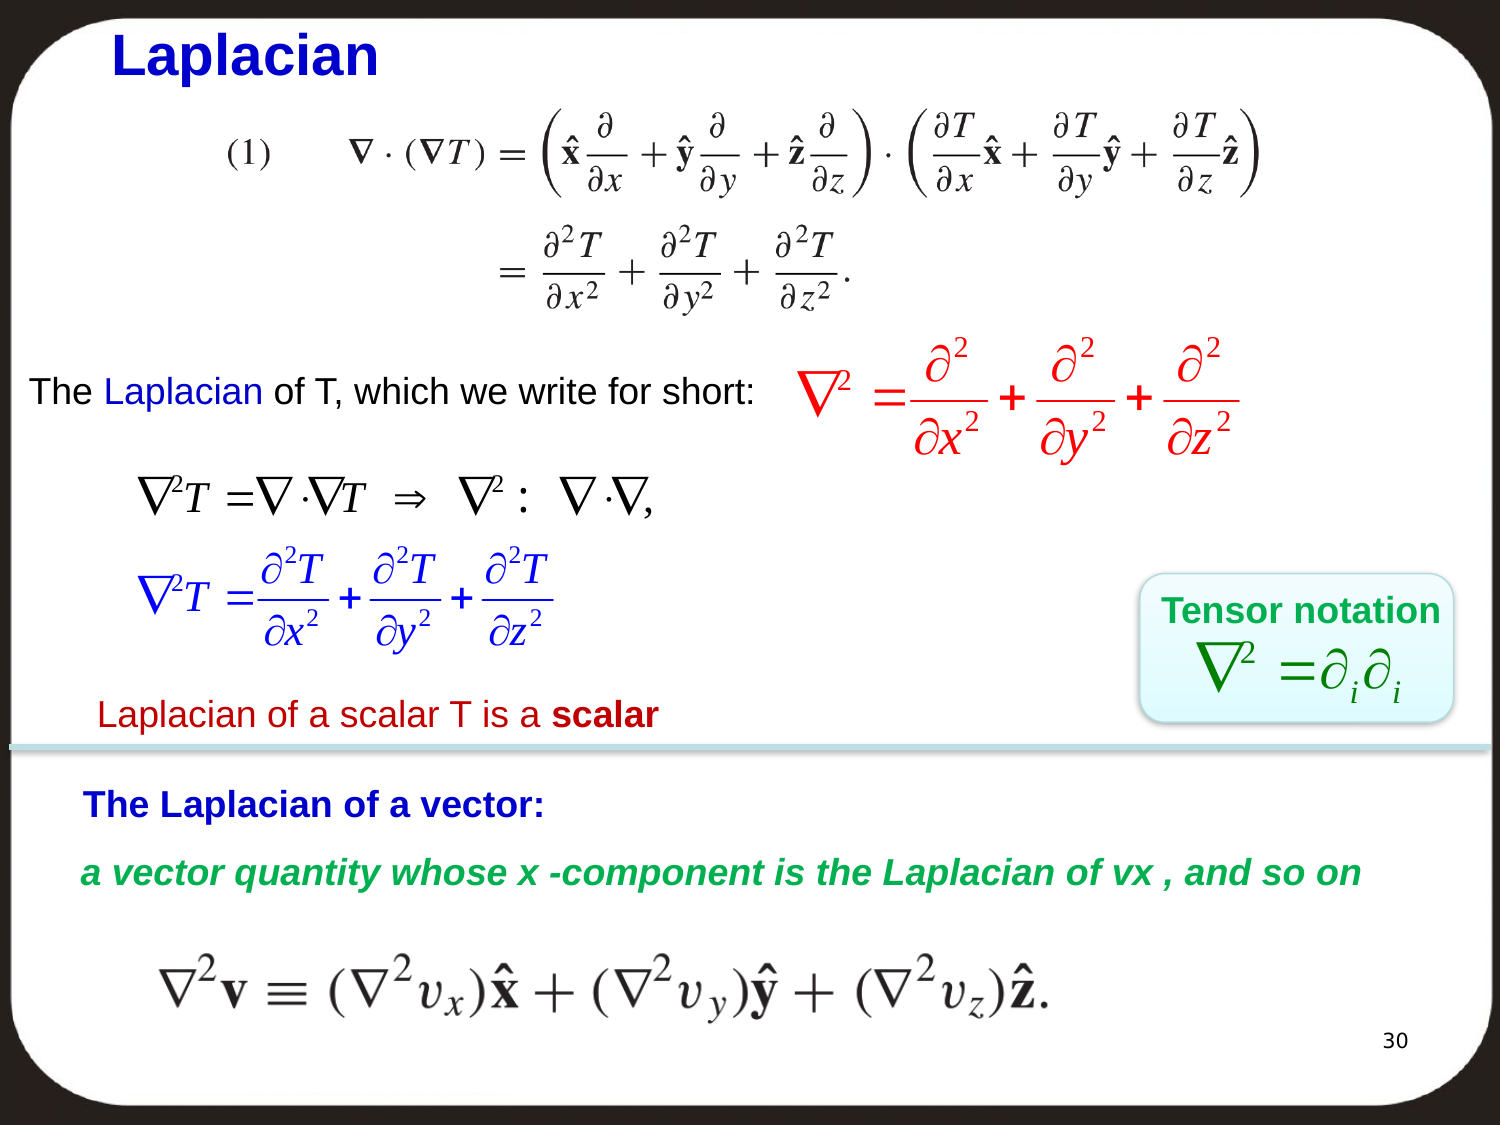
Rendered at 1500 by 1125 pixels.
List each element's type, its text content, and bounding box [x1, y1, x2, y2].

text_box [132, 465, 661, 664]
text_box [1139, 573, 1459, 723]
text_box a vector quantity whose x -component is the Laplacian of vx , and so on [65, 840, 1412, 901]
text_box The Laplacian of T, which we write for short: [13, 360, 785, 420]
text_box Laplacian of a scalar T is a scalar [82, 682, 675, 743]
text_box Laplacian [96, 9, 395, 95]
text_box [790, 322, 1250, 476]
slide_number 30 [1073, 1019, 1425, 1099]
text_box The Laplacian of a vector: [68, 773, 561, 833]
picture [0, 0, 1500, 1125]
